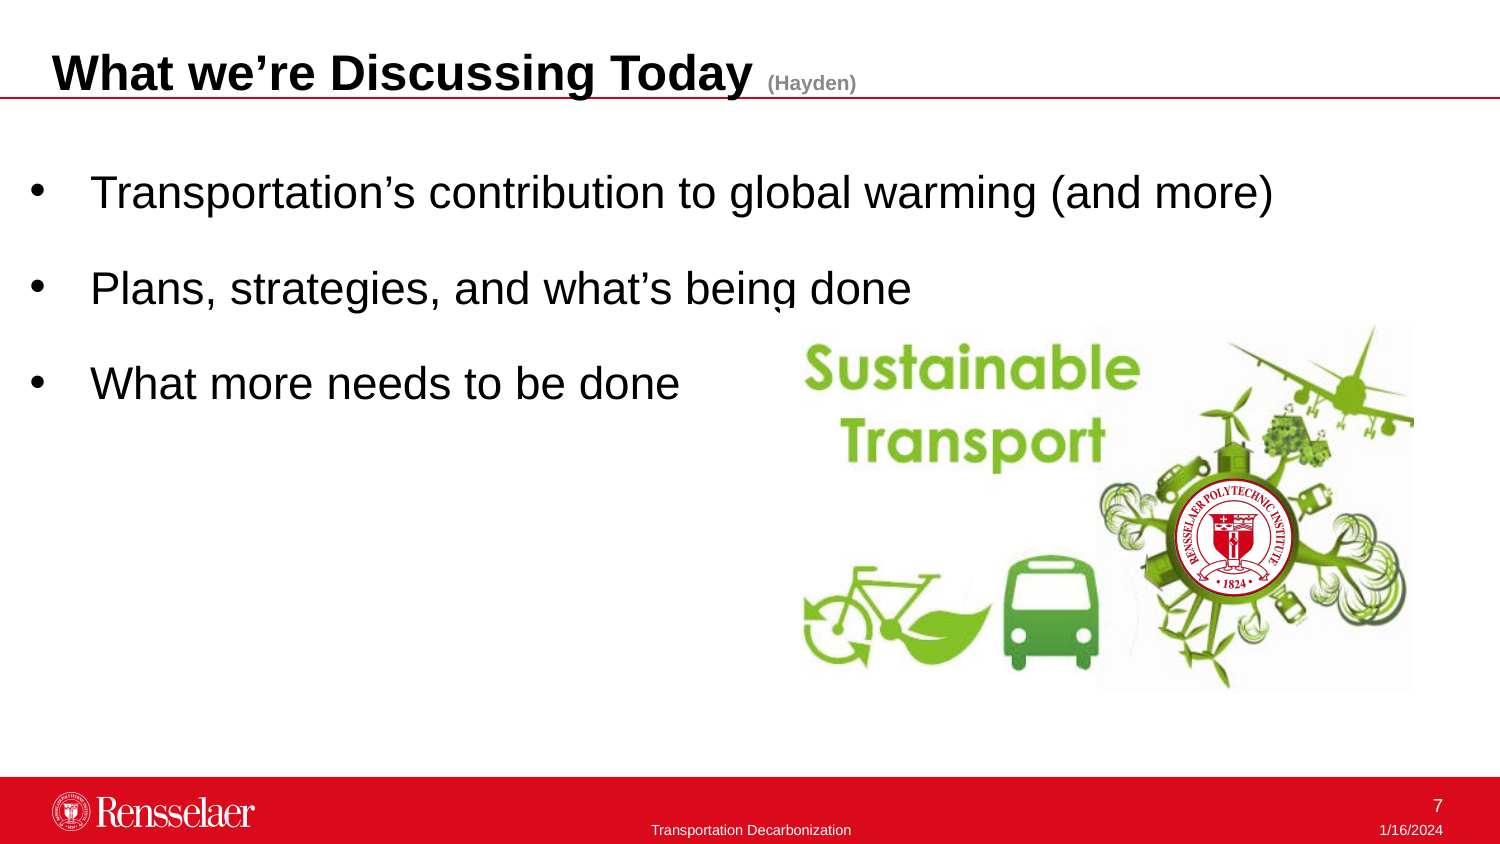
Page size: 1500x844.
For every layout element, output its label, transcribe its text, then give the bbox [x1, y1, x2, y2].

picture [52, 792, 255, 831]
picture [780, 307, 1415, 717]
list What we’re Discussing Today (Hayden) [36, 33, 1403, 98]
list Transportation’s contribution to global warming (and more) Plans, strategies, and what’s being done What more needs to be done [0, 127, 1465, 594]
